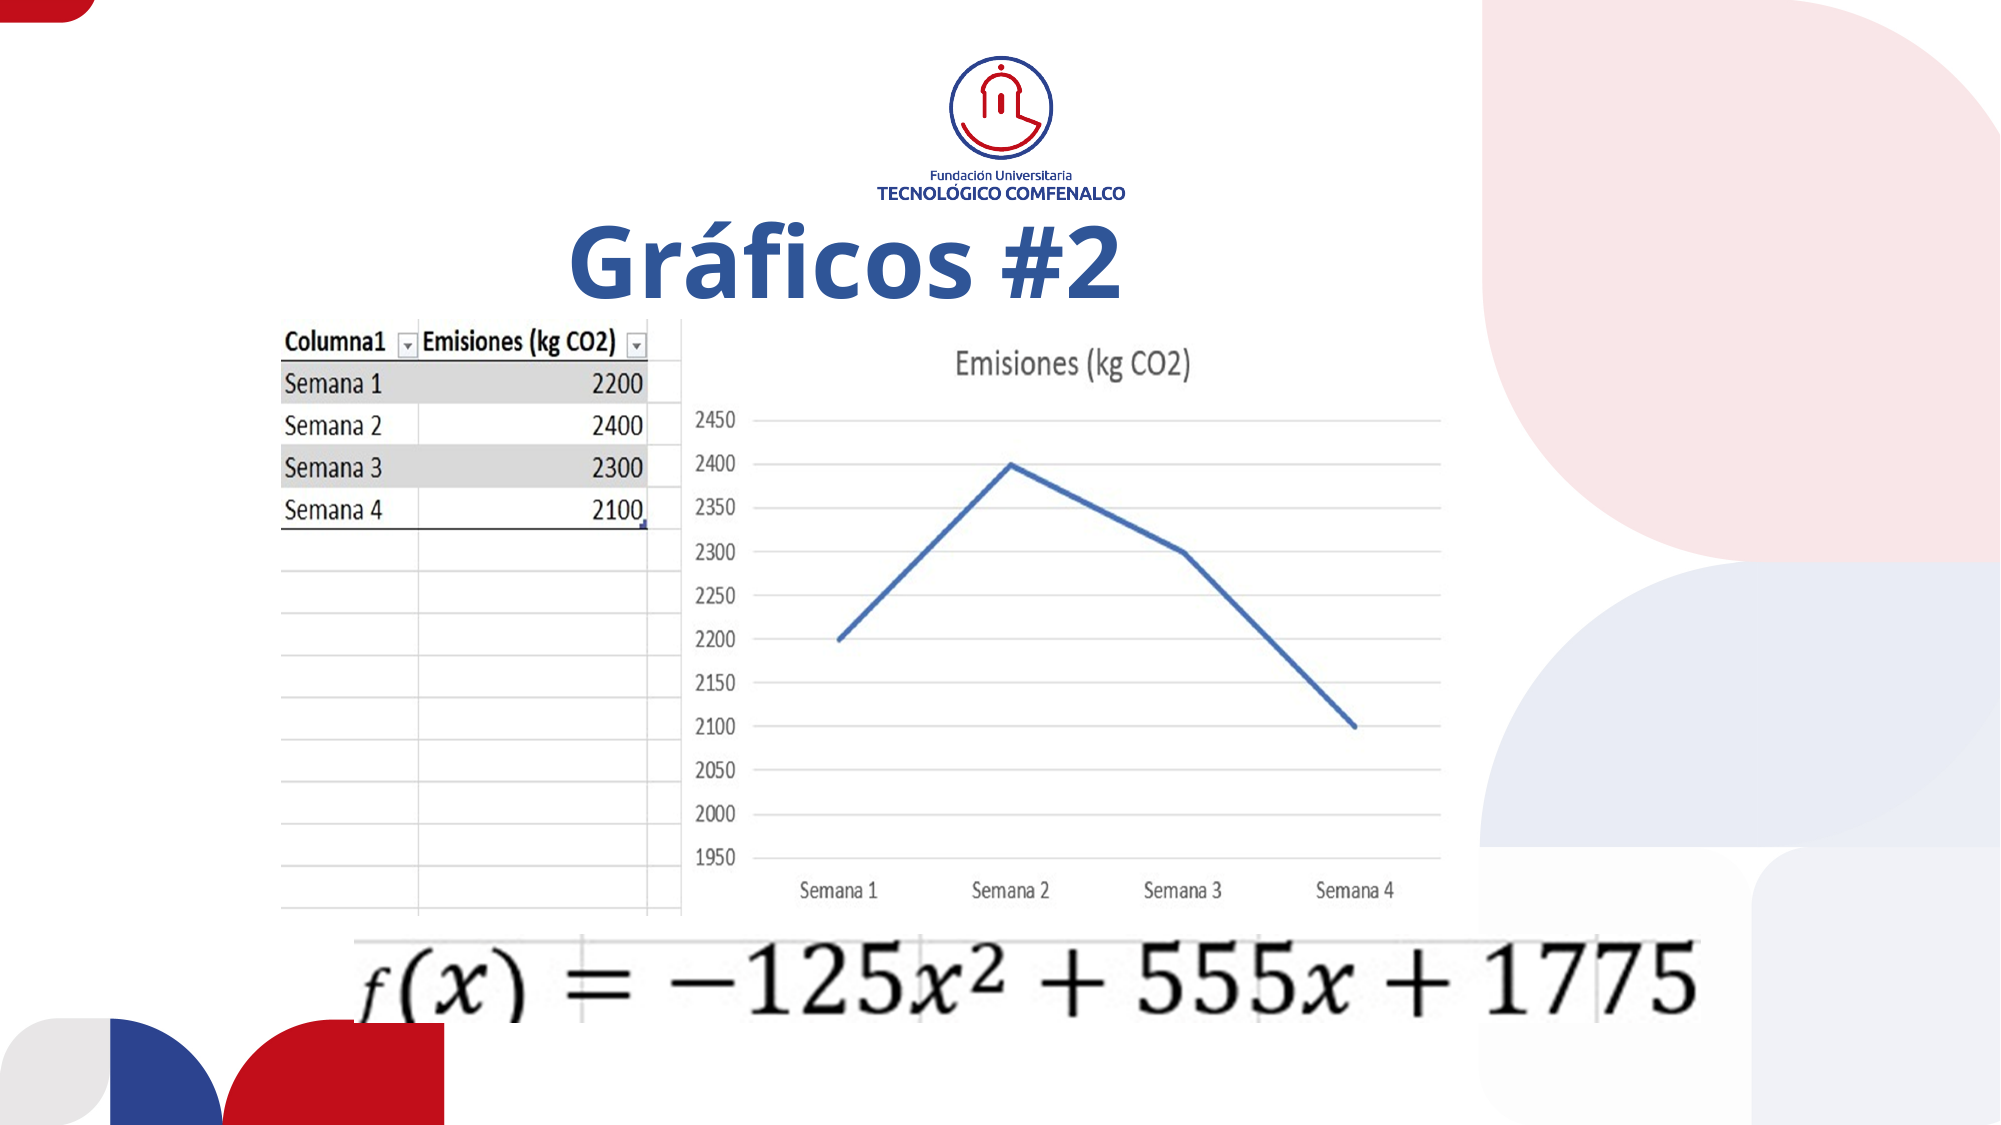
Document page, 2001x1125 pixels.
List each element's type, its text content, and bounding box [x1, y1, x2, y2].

picture [0, 0, 2001, 1125]
text_box Gráficos #2 [233, 190, 1509, 387]
